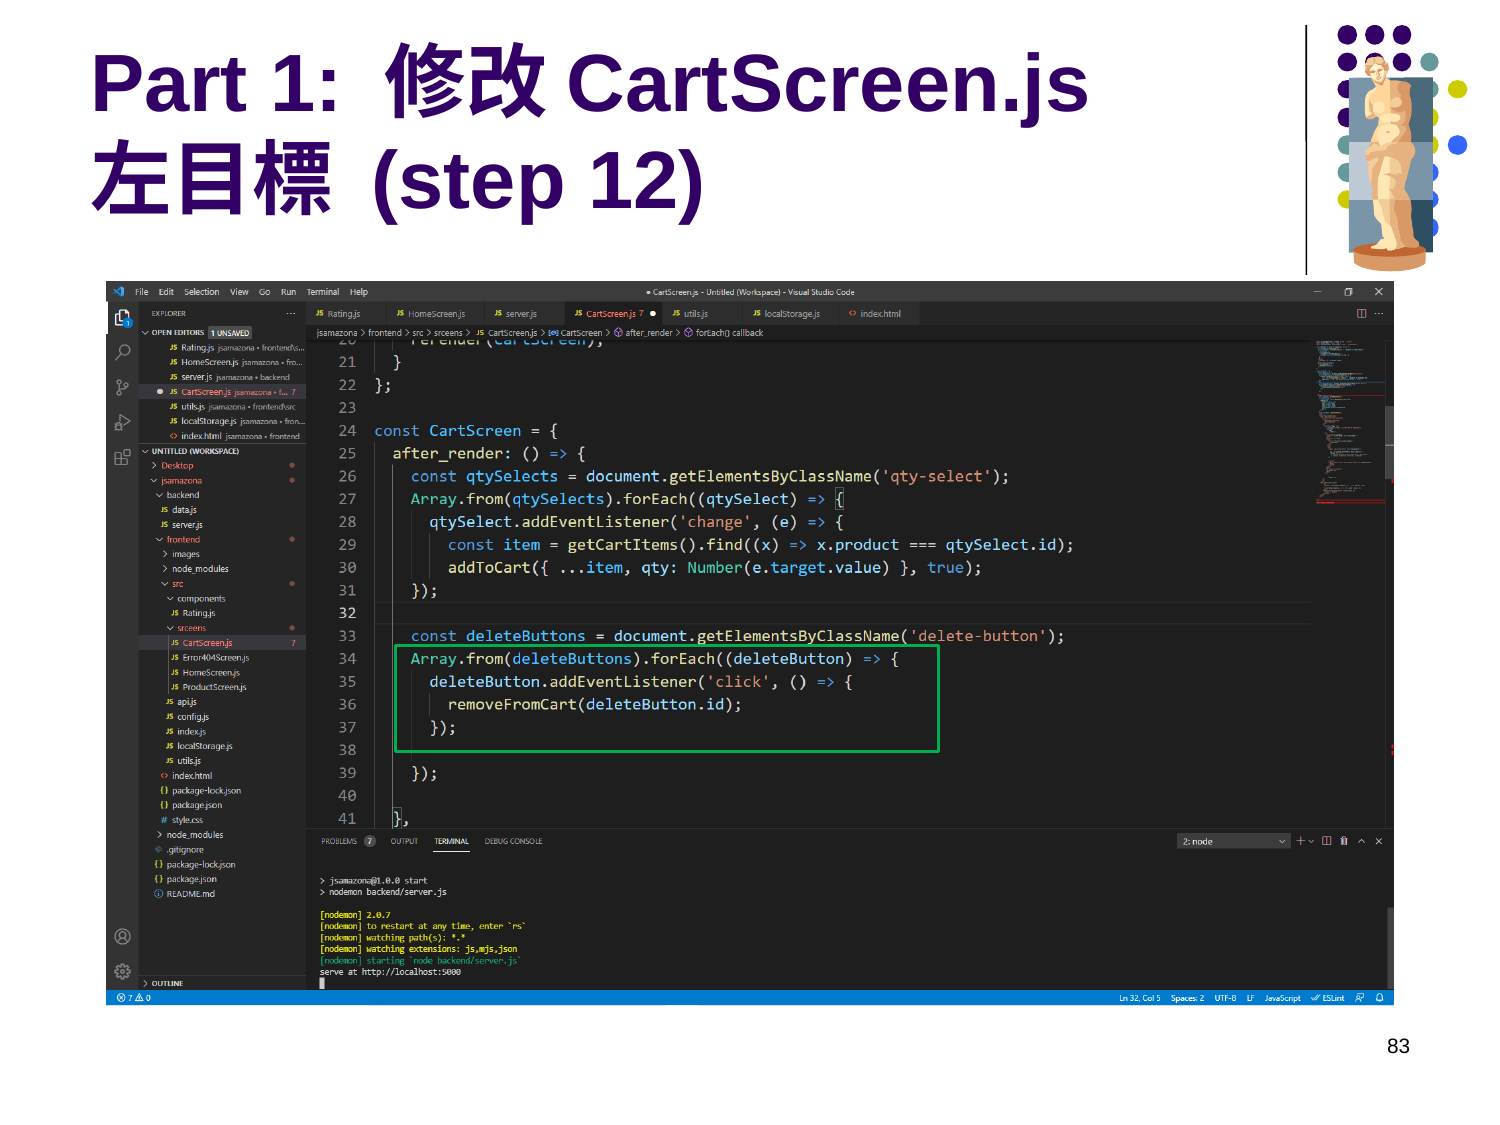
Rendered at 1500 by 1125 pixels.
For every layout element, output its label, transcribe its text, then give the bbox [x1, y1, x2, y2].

title Part 1: 修改CartScreen.js 左目標 (step 12) [74, 19, 1313, 233]
slide_number 83 [1074, 1024, 1426, 1101]
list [106, 281, 1394, 1006]
